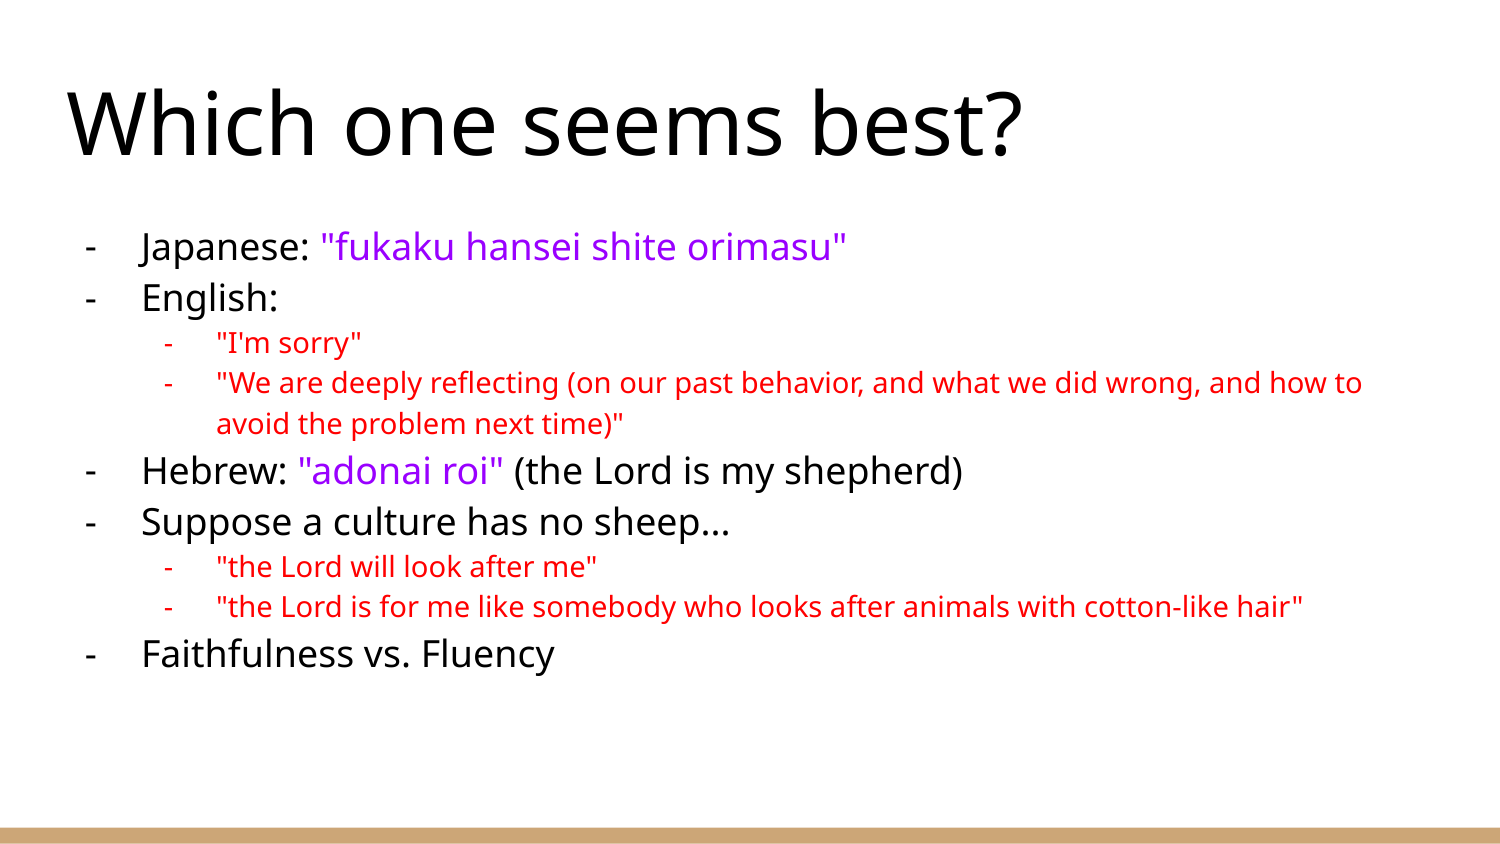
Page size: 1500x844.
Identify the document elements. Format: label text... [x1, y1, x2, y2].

title Which one seems best? [51, 51, 1449, 189]
list Japanese: "fukaku hansei shite orimasu" English: "I'm sorry" "We are deeply reflecting (on our past behavior, and what we did wrong, and how to avoid the problem next time)" Hebrew: "adonai roi" (the Lord is my shepherd) Suppose a culture has no sheep... "the Lord will look after me" "the Lord is for me like somebody who looks after animals with cotton-like hair" Faithfulness vs. Fluency [51, 200, 1449, 752]
